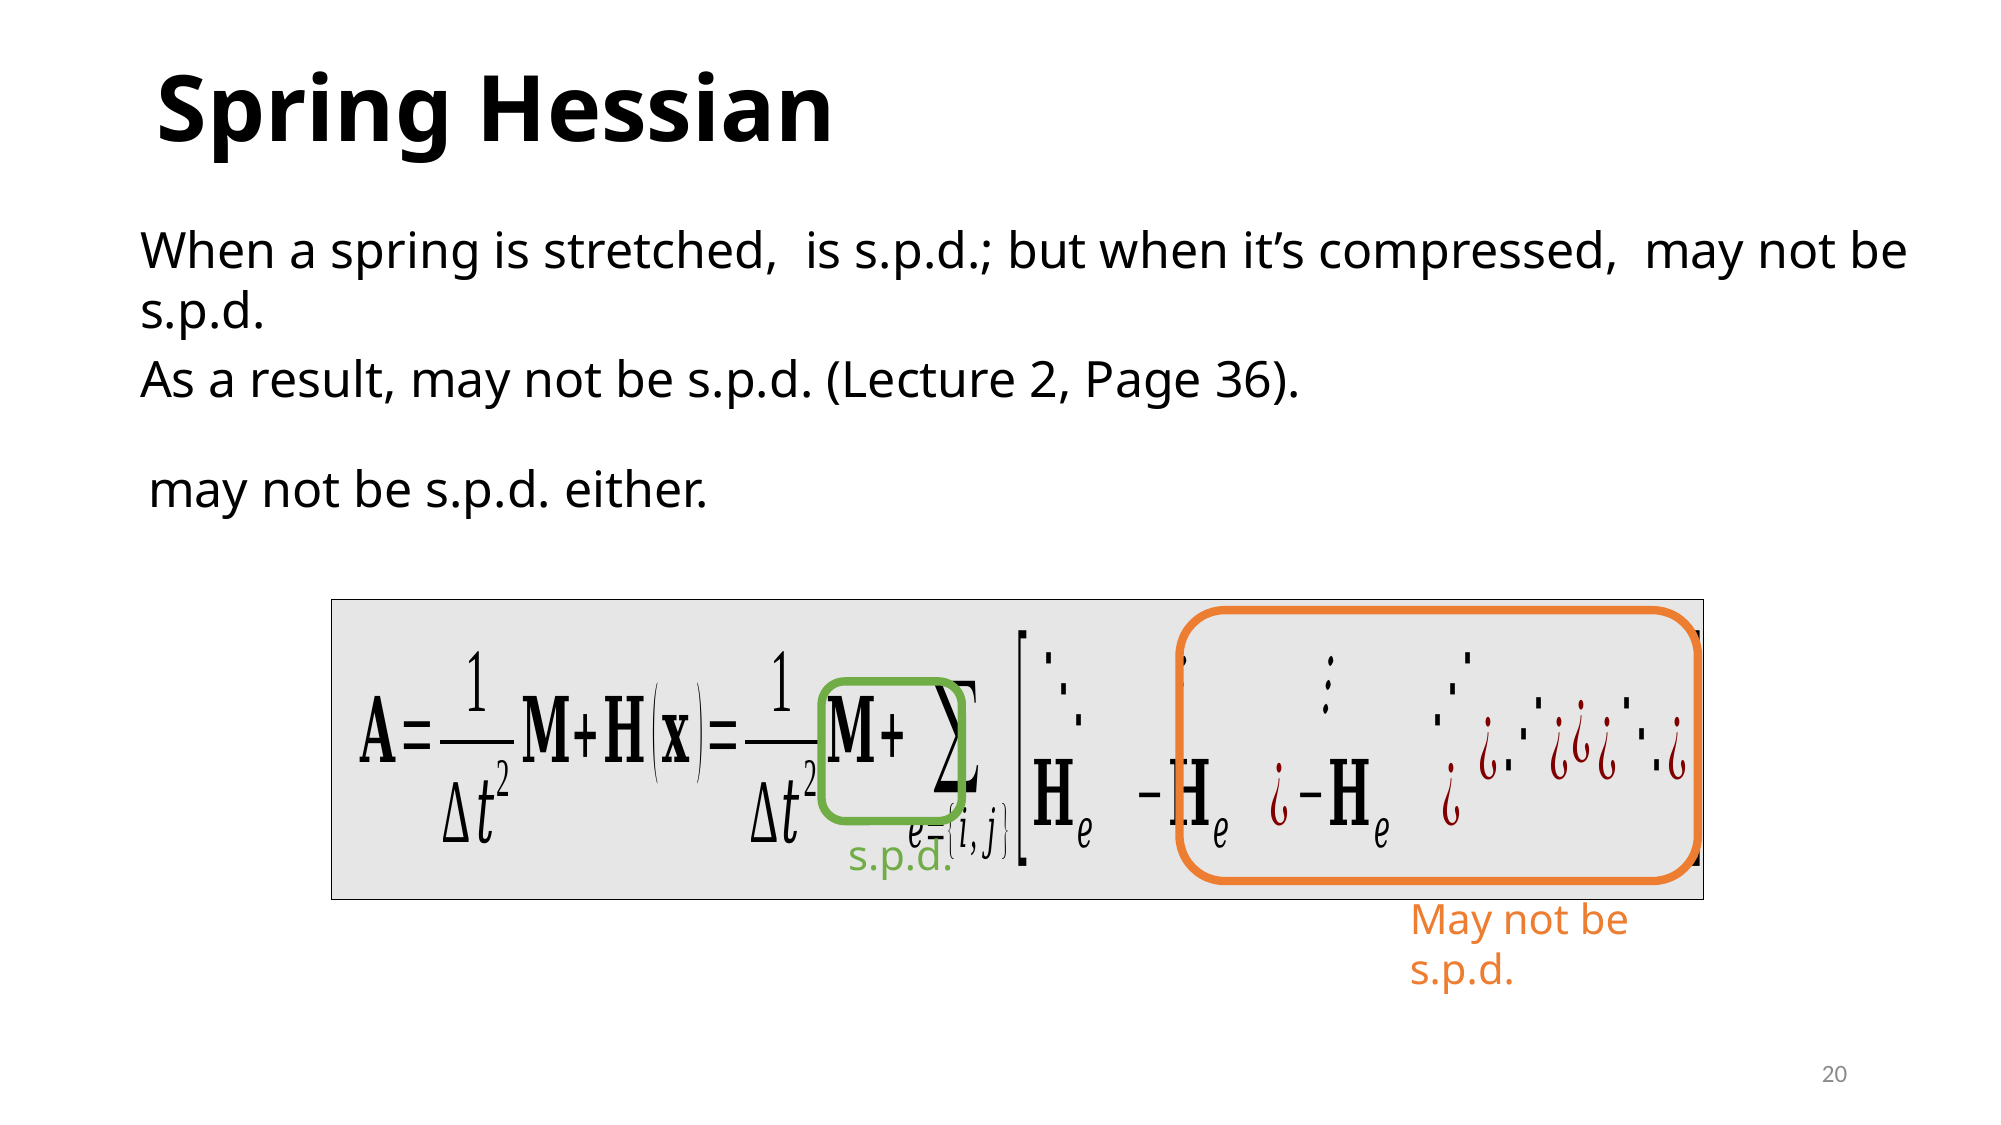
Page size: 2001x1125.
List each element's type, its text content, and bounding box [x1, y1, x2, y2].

text_box [331, 599, 1704, 900]
text_box s.p.d. [833, 821, 974, 887]
slide_number 20 [1412, 1042, 1863, 1103]
text_box [820, 680, 963, 821]
text_box May not be s.p.d. [1394, 885, 1718, 1001]
text_box [1178, 609, 1699, 883]
title Spring Hessian [141, 3, 1867, 221]
